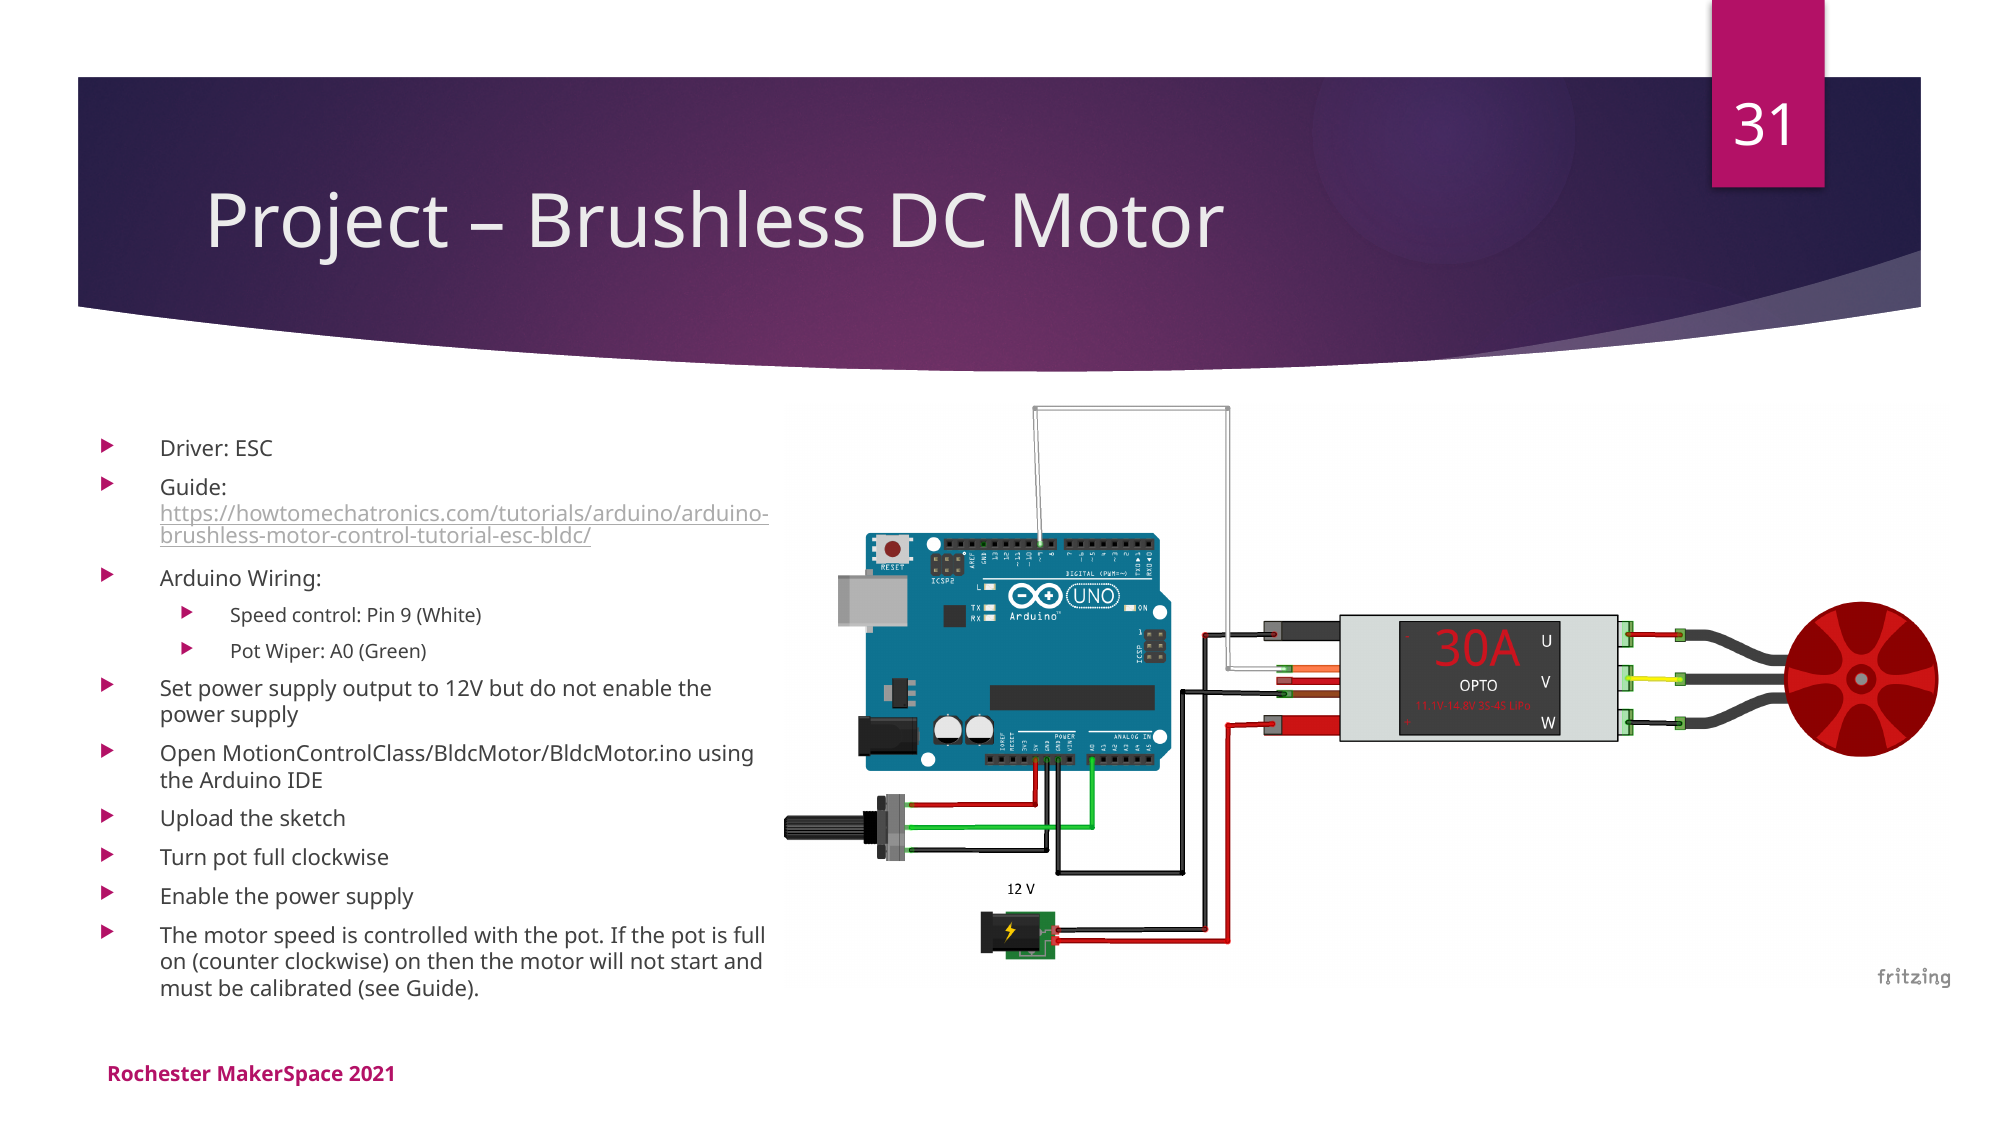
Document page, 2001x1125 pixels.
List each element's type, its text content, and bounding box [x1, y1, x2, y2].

picture [783, 403, 1951, 988]
list Driver: ESC Guide: https://howtomechatronics.com/tutorials/arduino/arduino-brushless-motor-control-tutorial-esc-bldc/ Arduino Wiring: Speed control: Pin 9 (White) Pot Wiper: A0 (Green) Set power supply output to 12V but do not enable the power supply Open MotionControlClass/BldcMotor/BldcMotor.ino using the Arduino IDE Upload the sketch Turn pot full clockwise Enable the power supply The motor speed is controlled with the pot. If the pot is full on (counter clockwise) on then the motor will not start and must be calibrated (see Guide). [84, 427, 778, 988]
footer Rochester MakerSpace 2021 [92, 1048, 726, 1099]
title Project – Brushless DC Motor [189, 159, 1627, 276]
slide_number 31 [1698, 48, 1836, 175]
